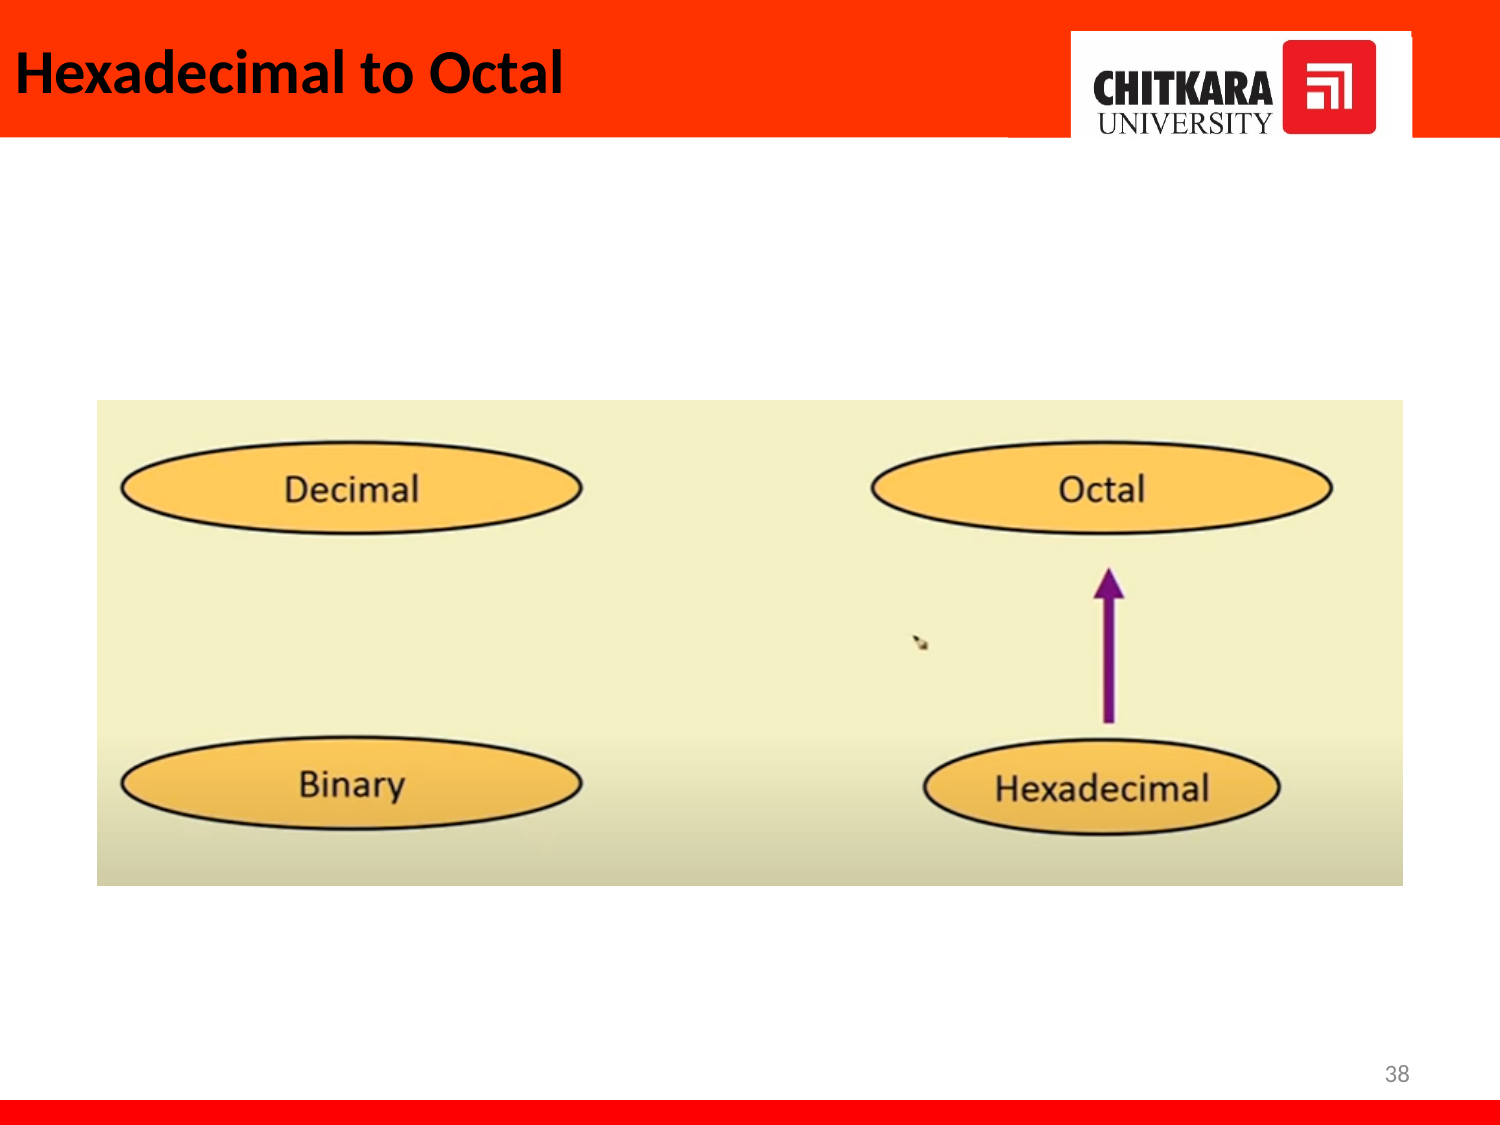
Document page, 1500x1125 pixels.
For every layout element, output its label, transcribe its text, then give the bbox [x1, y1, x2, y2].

title Hexadecimal to Octal [0, 0, 1063, 138]
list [97, 399, 1403, 887]
slide_number 38 [1074, 1042, 1425, 1103]
picture [1074, 37, 1391, 138]
